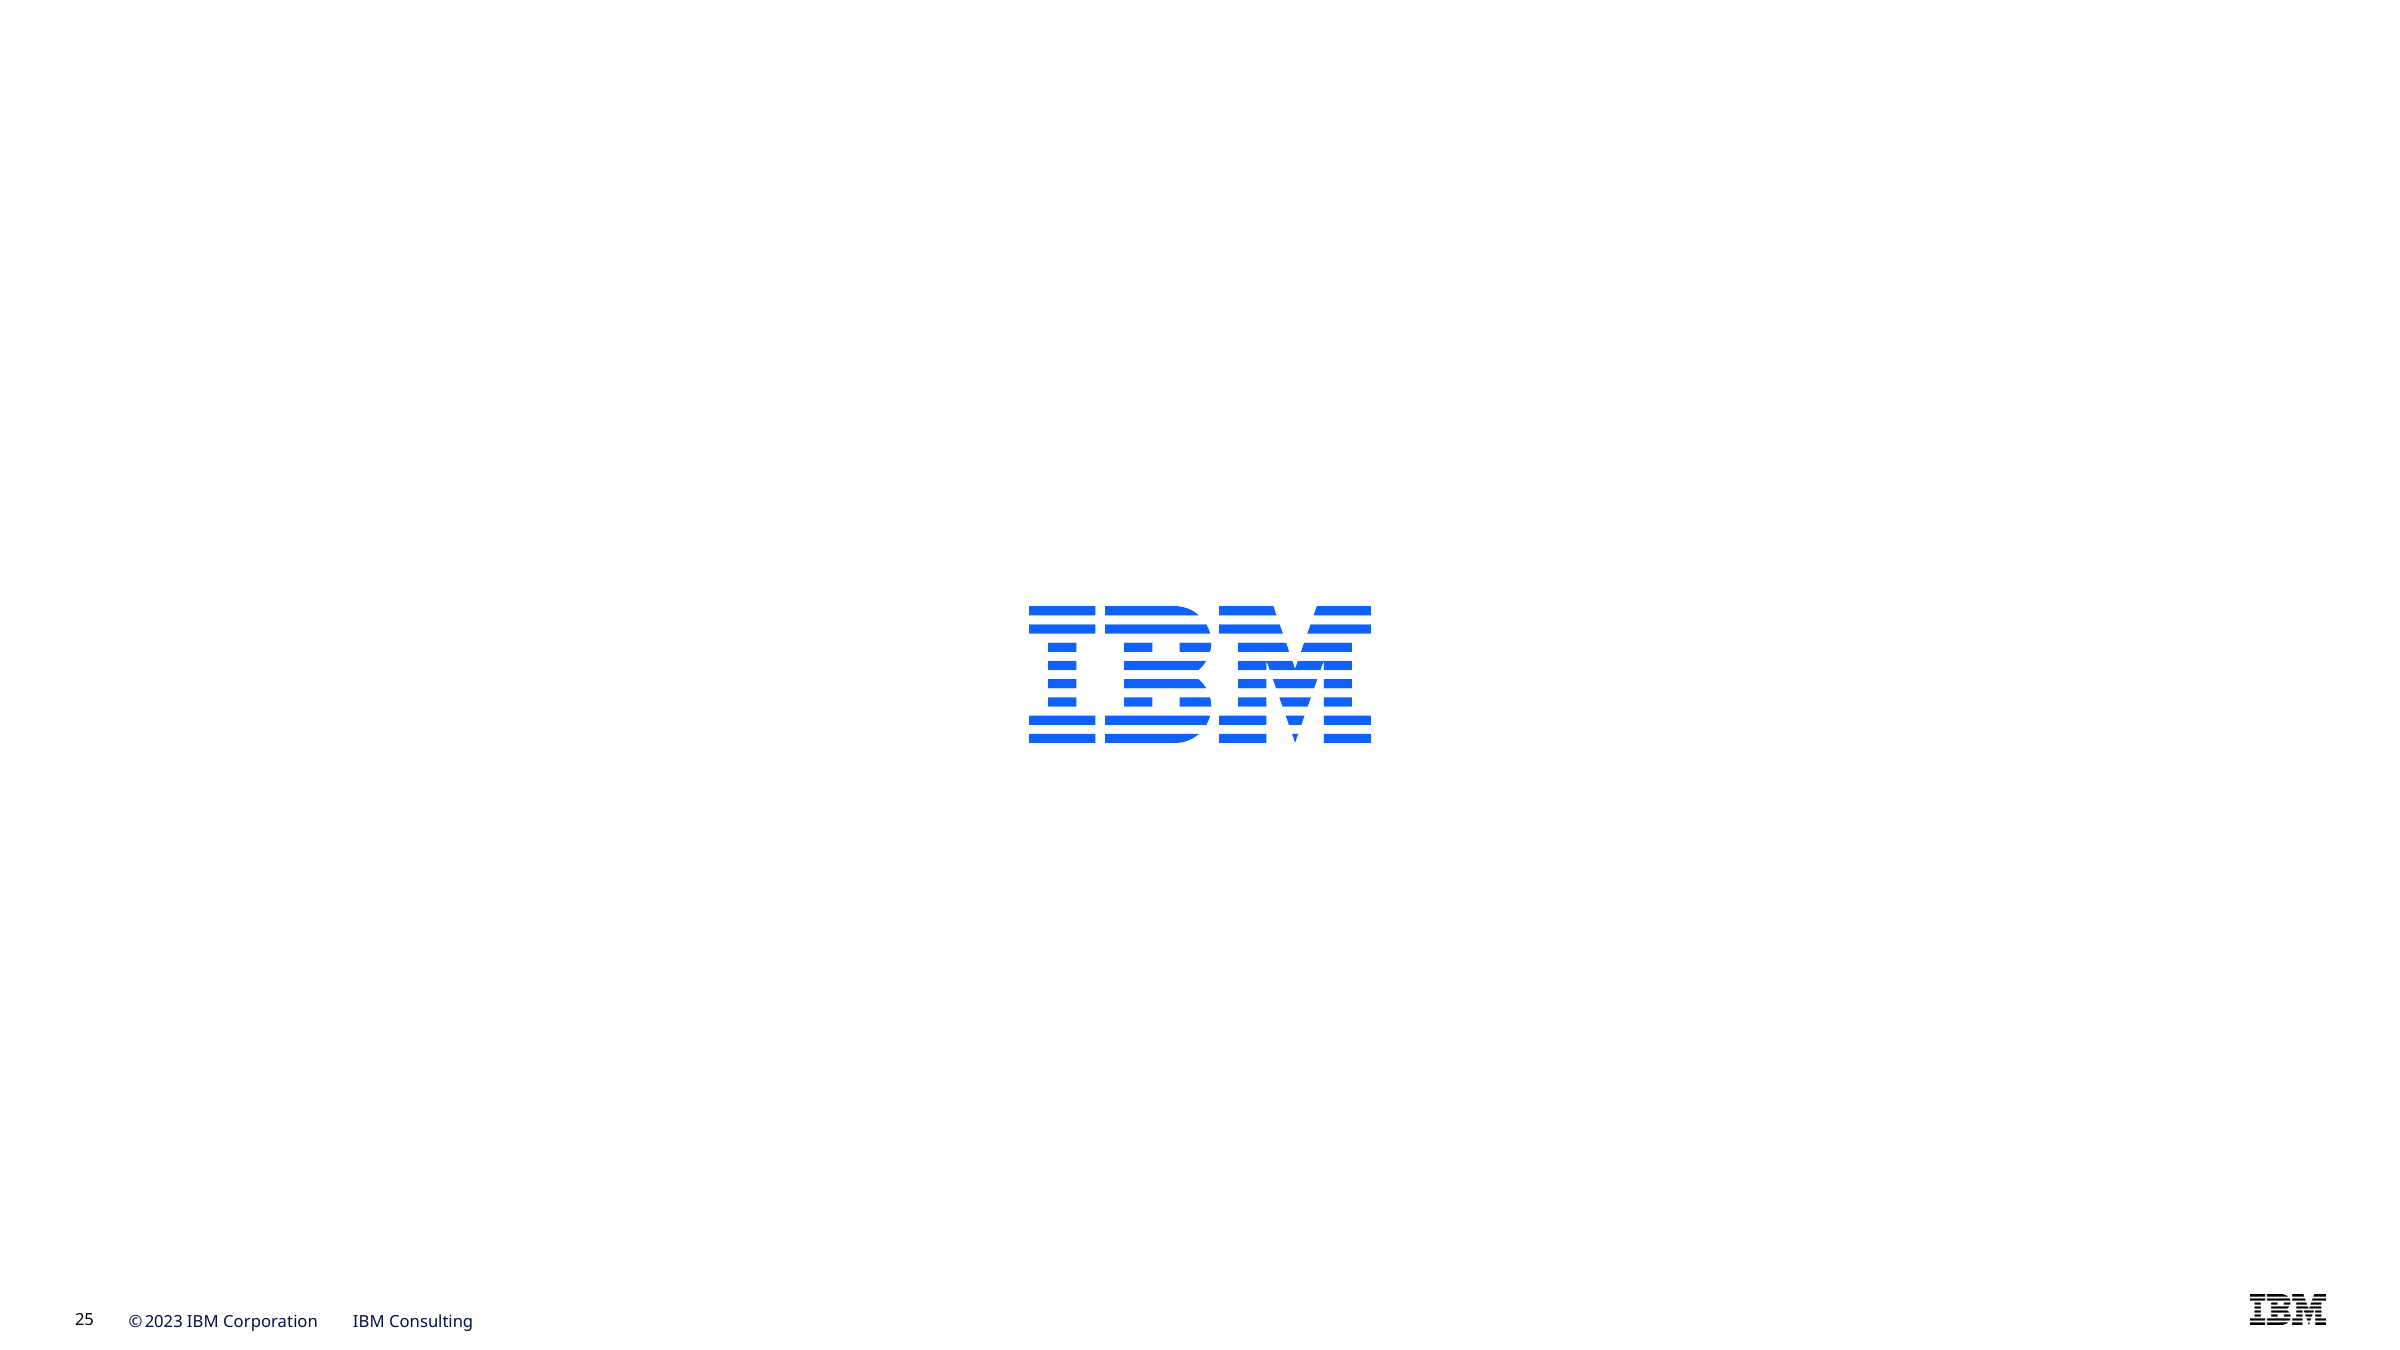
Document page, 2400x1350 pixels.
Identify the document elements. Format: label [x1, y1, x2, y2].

picture [2250, 1294, 2326, 1325]
picture [1029, 606, 1371, 743]
